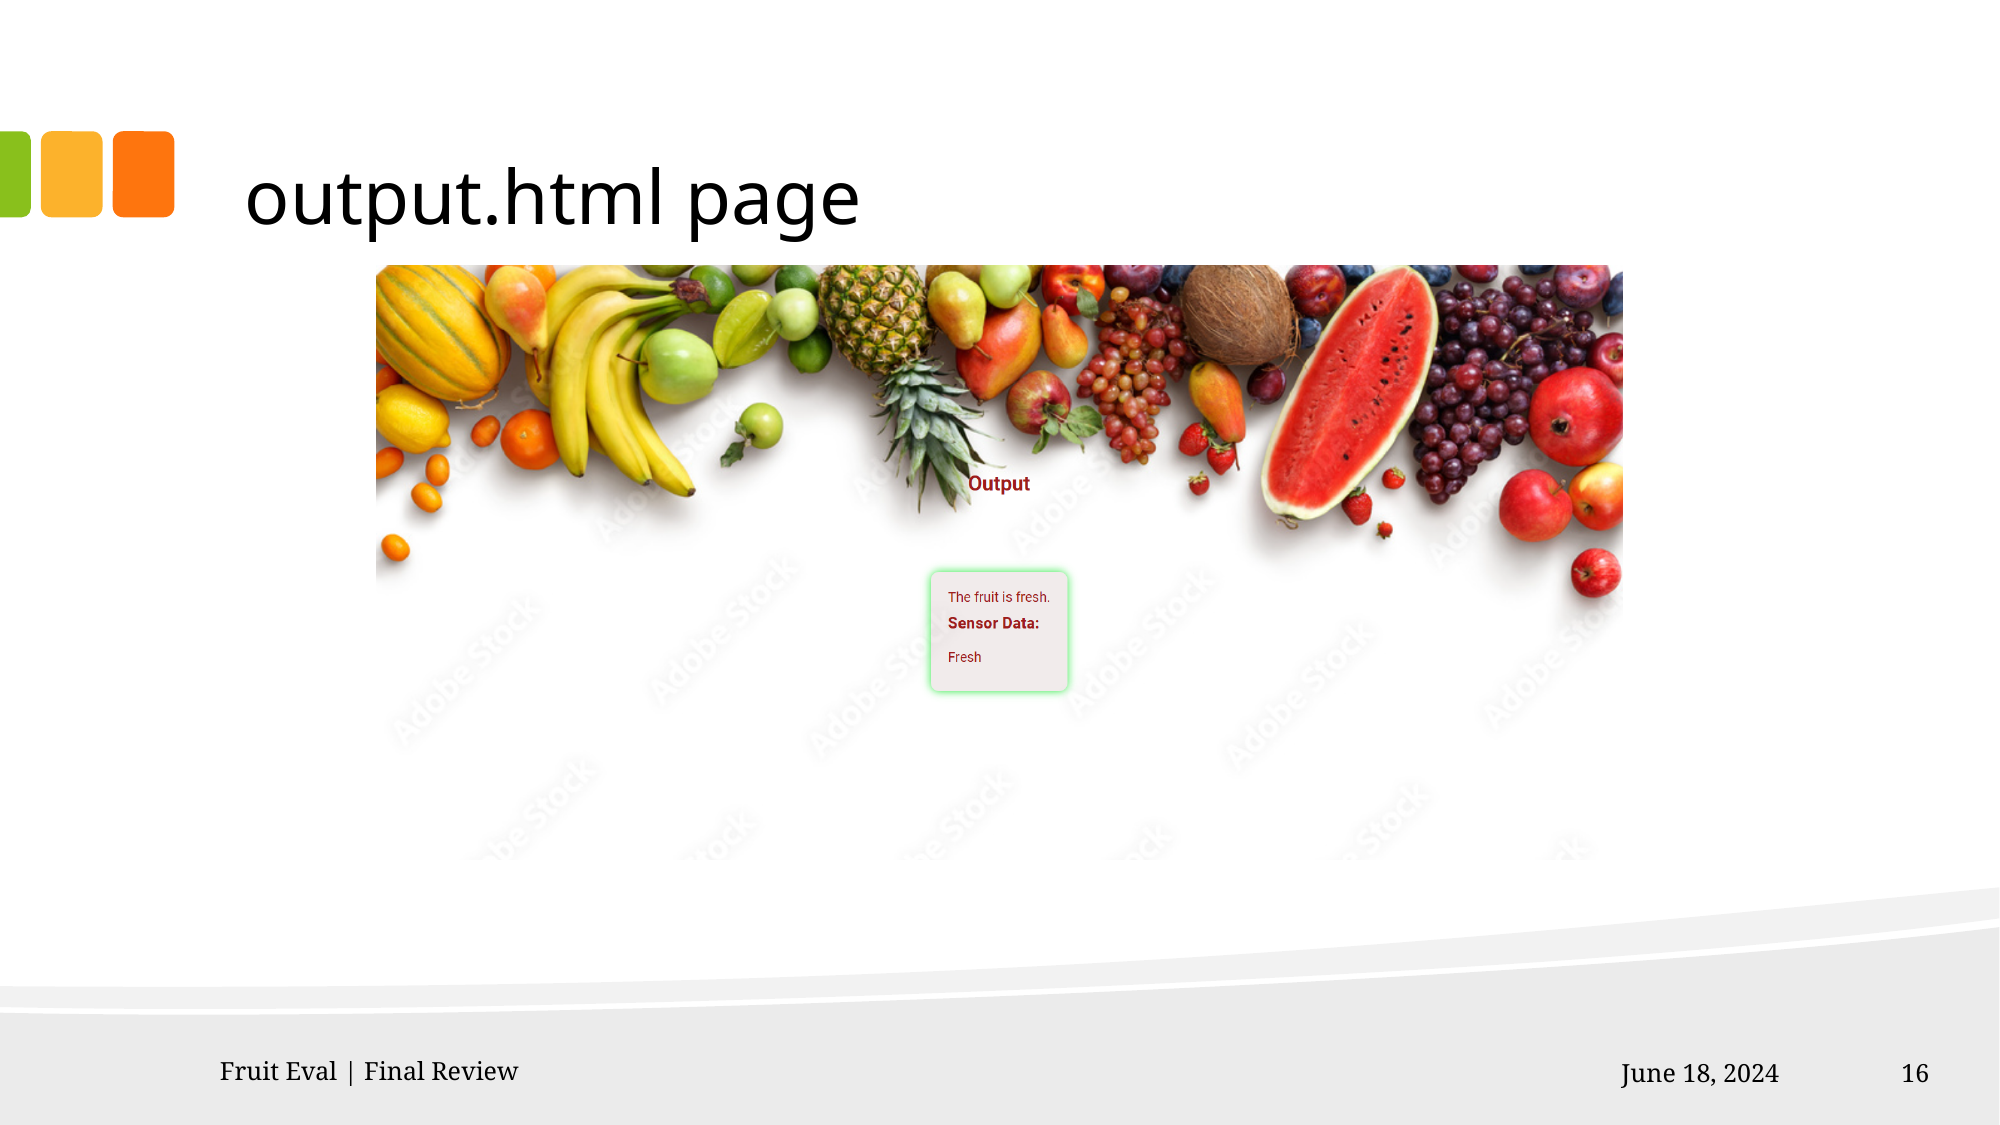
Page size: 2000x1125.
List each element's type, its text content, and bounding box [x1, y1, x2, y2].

slide_number 16 [1816, 1057, 1950, 1088]
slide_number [1566, 1057, 1800, 1088]
picture [376, 265, 1623, 860]
title output.html page [224, 112, 1817, 250]
footer Fruit Eval | Final Review [199, 1057, 1560, 1088]
